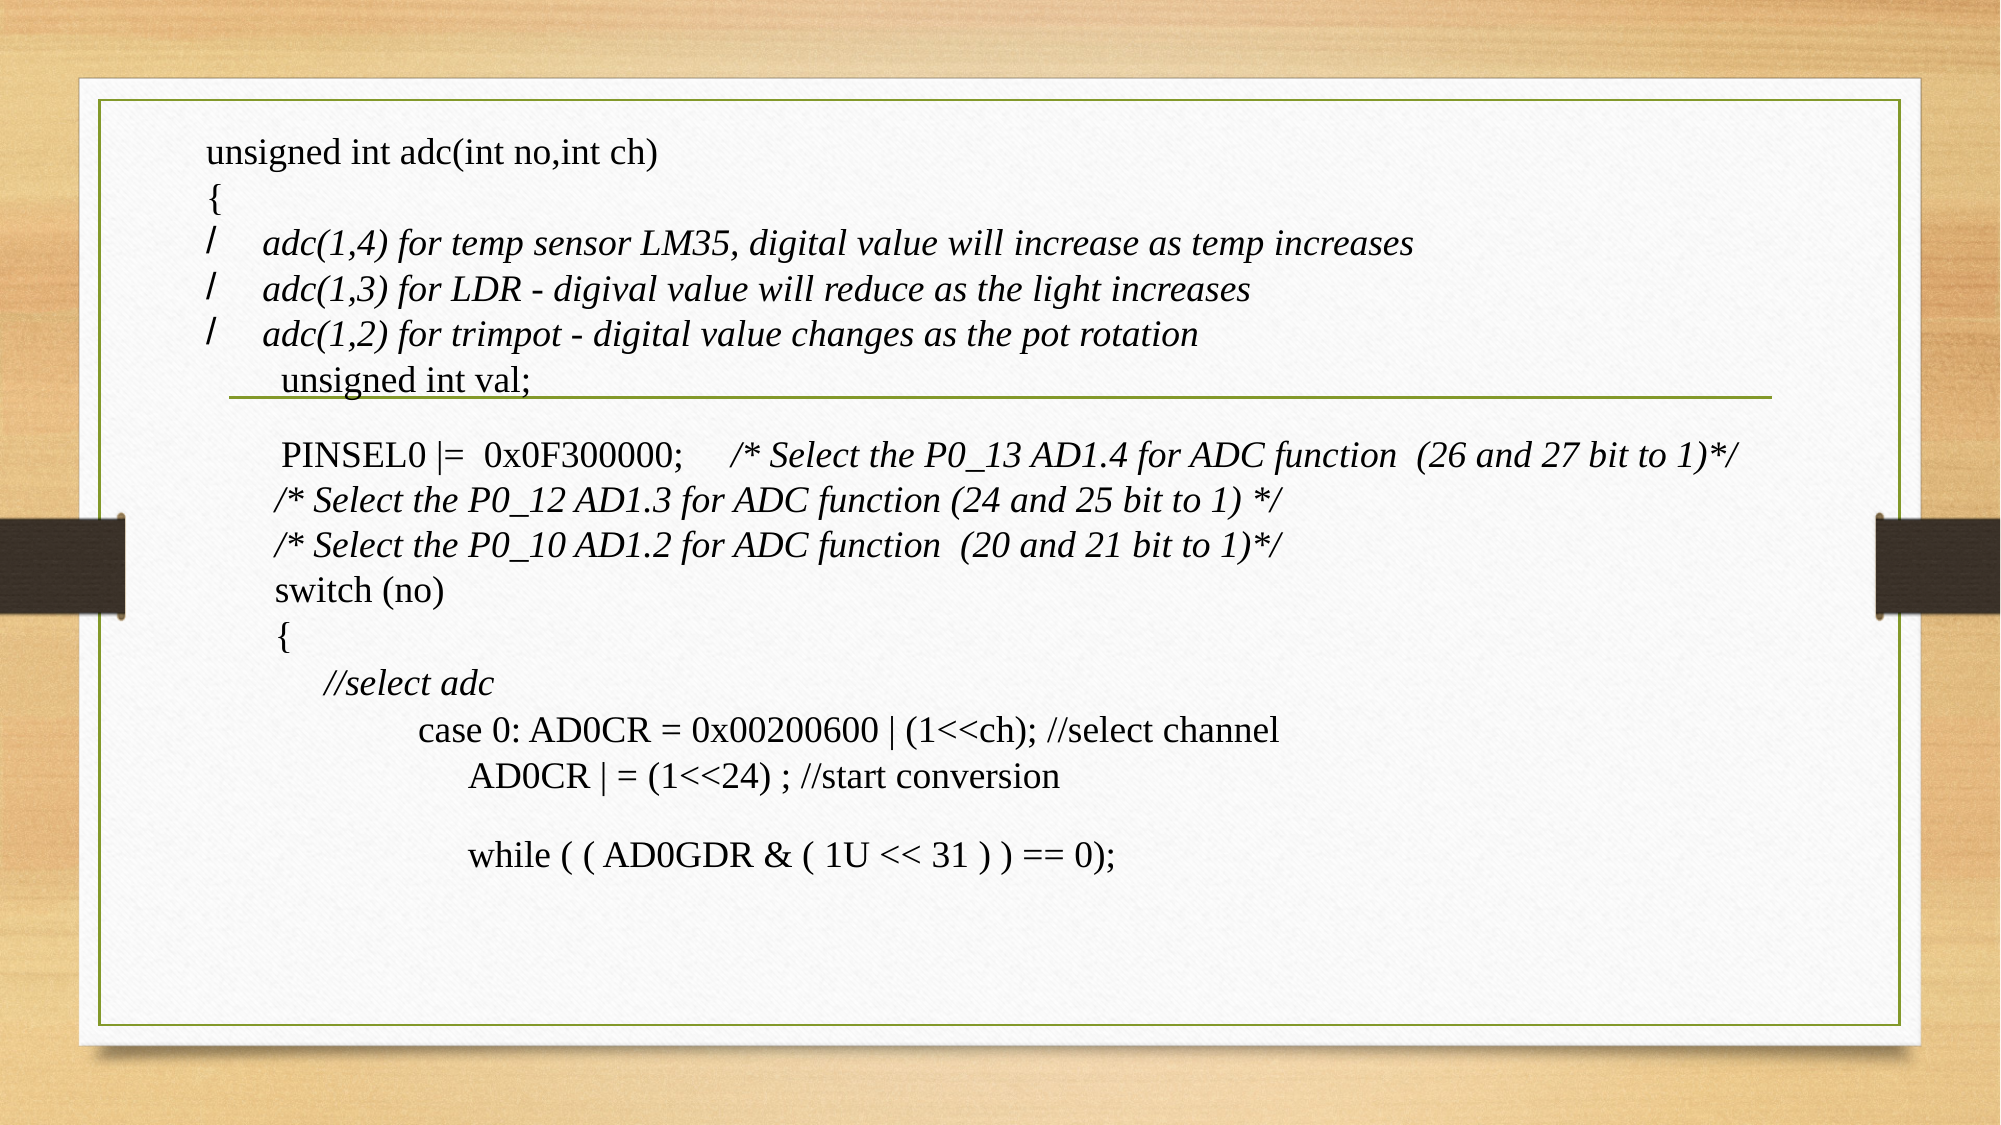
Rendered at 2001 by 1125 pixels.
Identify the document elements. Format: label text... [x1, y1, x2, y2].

picture [0, 0, 2001, 1125]
text_box unsigned int adc(int no,int ch) { adc(1,4) for temp sensor LM35, digital value will increase as temp increases adc(1,3) for LDR - digival value will reduce as the light increases adc(1,2) for trimpot - digital value changes as the pot rotation unsigned int val; PINSEL0 |= 0x0F300000; /* Select the P0_13 AD1.4 for ADC function (26 and 27 bit to 1)*/ /* Select the P0_12 AD1.3 for ADC function (24 and 25 bit to 1) */ /* Select the P0_10 AD1.2 for ADC function (20 and 21 bit to 1)*/ switch (no) { //select adc case 0: AD0CR = 0x00200600 | (1<<ch); //select channel AD0CR | = (1<<24) ; //start conversion while ( ( AD0GDR & ( 1U << 31 ) ) == 0); [191, 119, 1917, 882]
